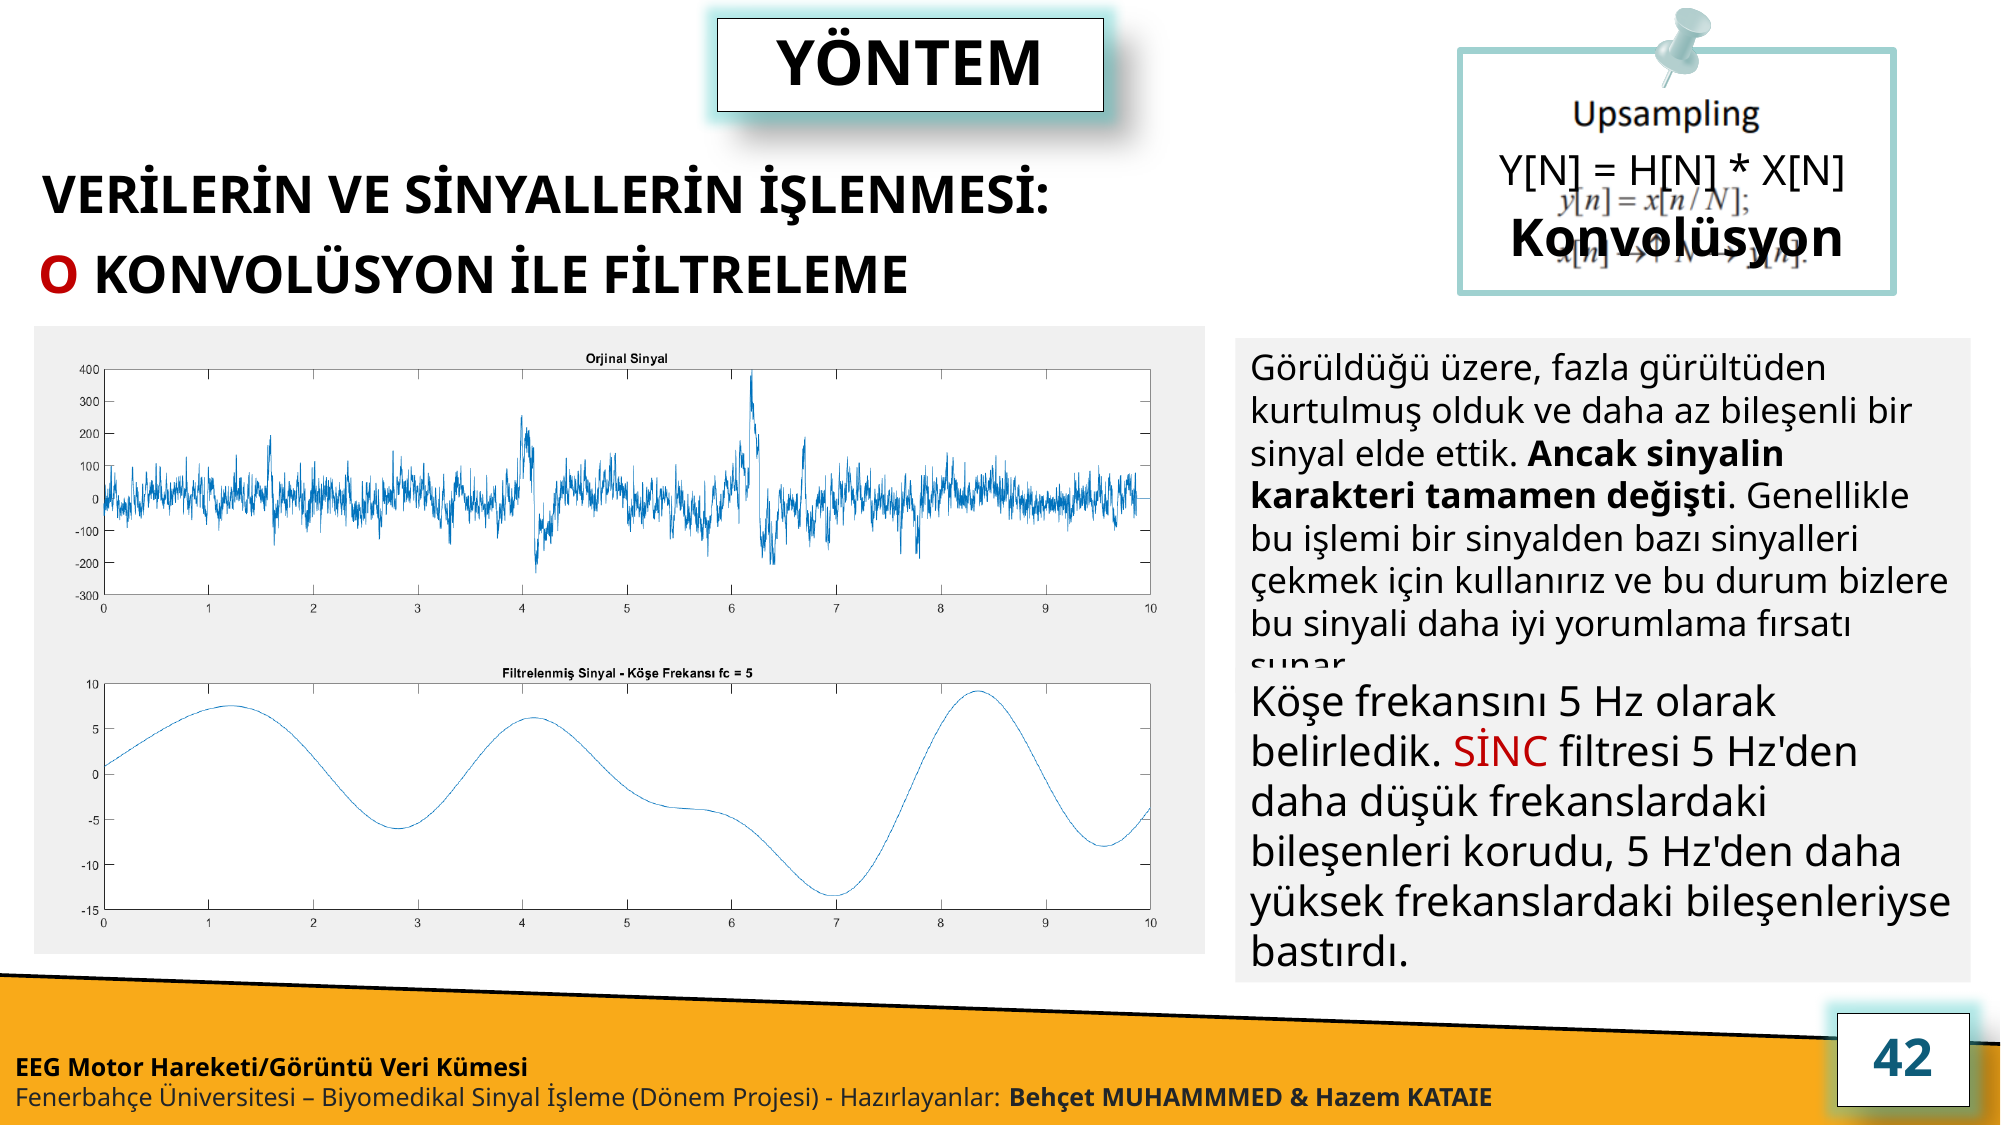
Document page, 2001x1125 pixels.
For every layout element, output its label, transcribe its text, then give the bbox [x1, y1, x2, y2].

text_box 42 [1837, 1013, 1970, 1107]
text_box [1530, 91, 1837, 267]
text_box yöntem [717, 18, 1104, 112]
text_box O KONVOLÜSYON İLE FİLTRELEME [23, 234, 963, 312]
footer EEG Motor Hareketi/Görüntü Veri Kümesi Fenerbahçe Üniversitesi – Biyomedikal Sinyal İşleme (Dönem Projesi) - Hazırlayanlar: Behçet MUHAMMMED & Hazem KATAIE [0, 1044, 1523, 1118]
text_box Köşe frekansını 5 Hz olarak belirledik. SİNC filtresi 5 Hz'den daha düşük frekanslardaki bileşenleri korudu, 5 Hz'den daha yüksek frekanslardaki bileşenleriyse bastırdı. [1235, 667, 1971, 983]
picture [34, 326, 1205, 954]
picture [1462, 8, 1891, 290]
text_box Görüldüğü üzere, fazla gürültüden kurtulmuş olduk ve daha az bileşenli bir sinyal elde ettik. Ancak sinyalin karakteri tamamen değişti. Genellikle bu işlemi bir sinyalden bazı sinyalleri çekmek için kullanırız ve bu durum bizlere bu sinyali daha iyi yorumlama fırsatı sunar. [1235, 338, 1971, 667]
text_box Verilerin ve sinyallerin işlenmesi: [27, 150, 1157, 243]
